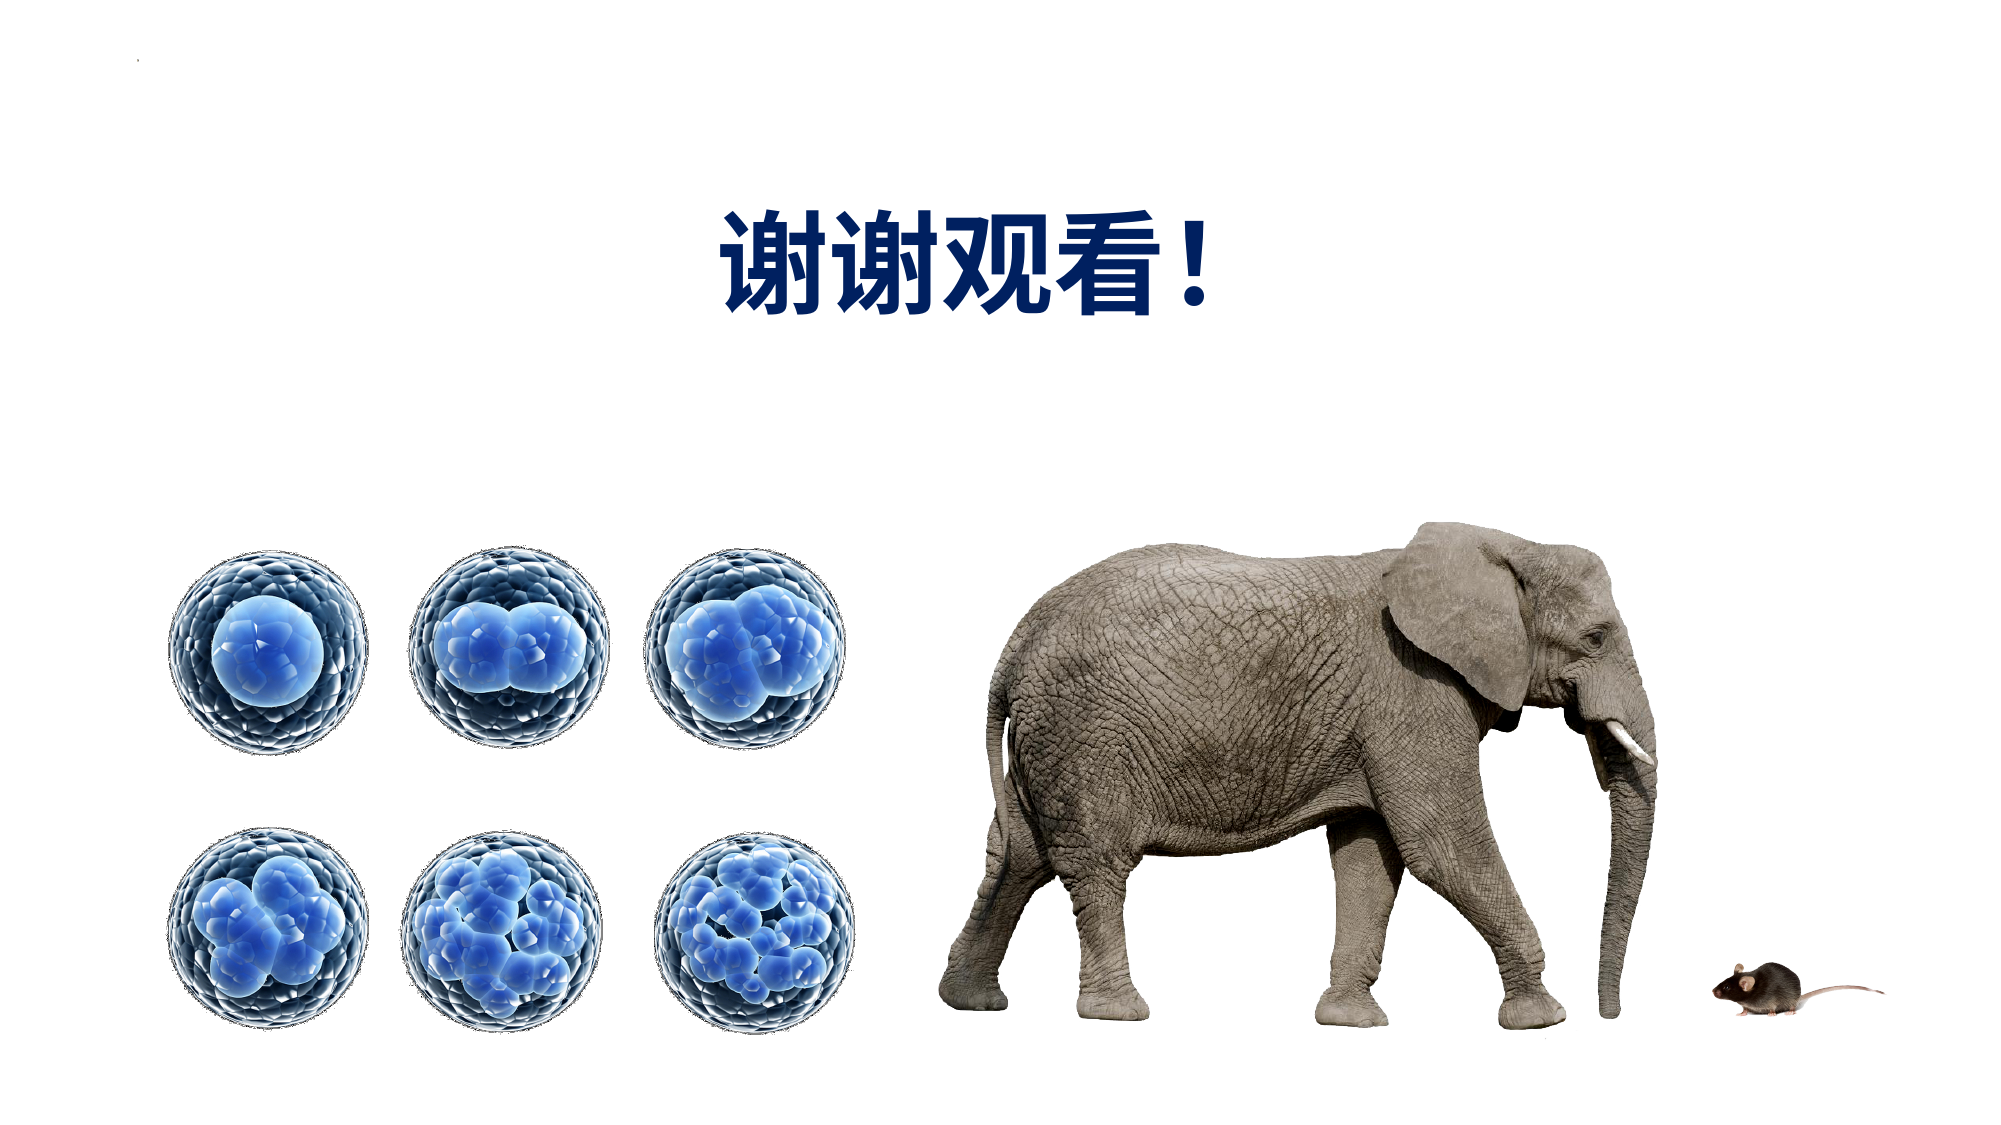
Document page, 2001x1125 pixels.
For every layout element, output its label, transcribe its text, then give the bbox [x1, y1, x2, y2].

picture [1704, 945, 1898, 1033]
picture [131, 477, 893, 1080]
text_box 谢谢观看！ [701, 185, 1210, 335]
picture [923, 502, 1674, 1049]
